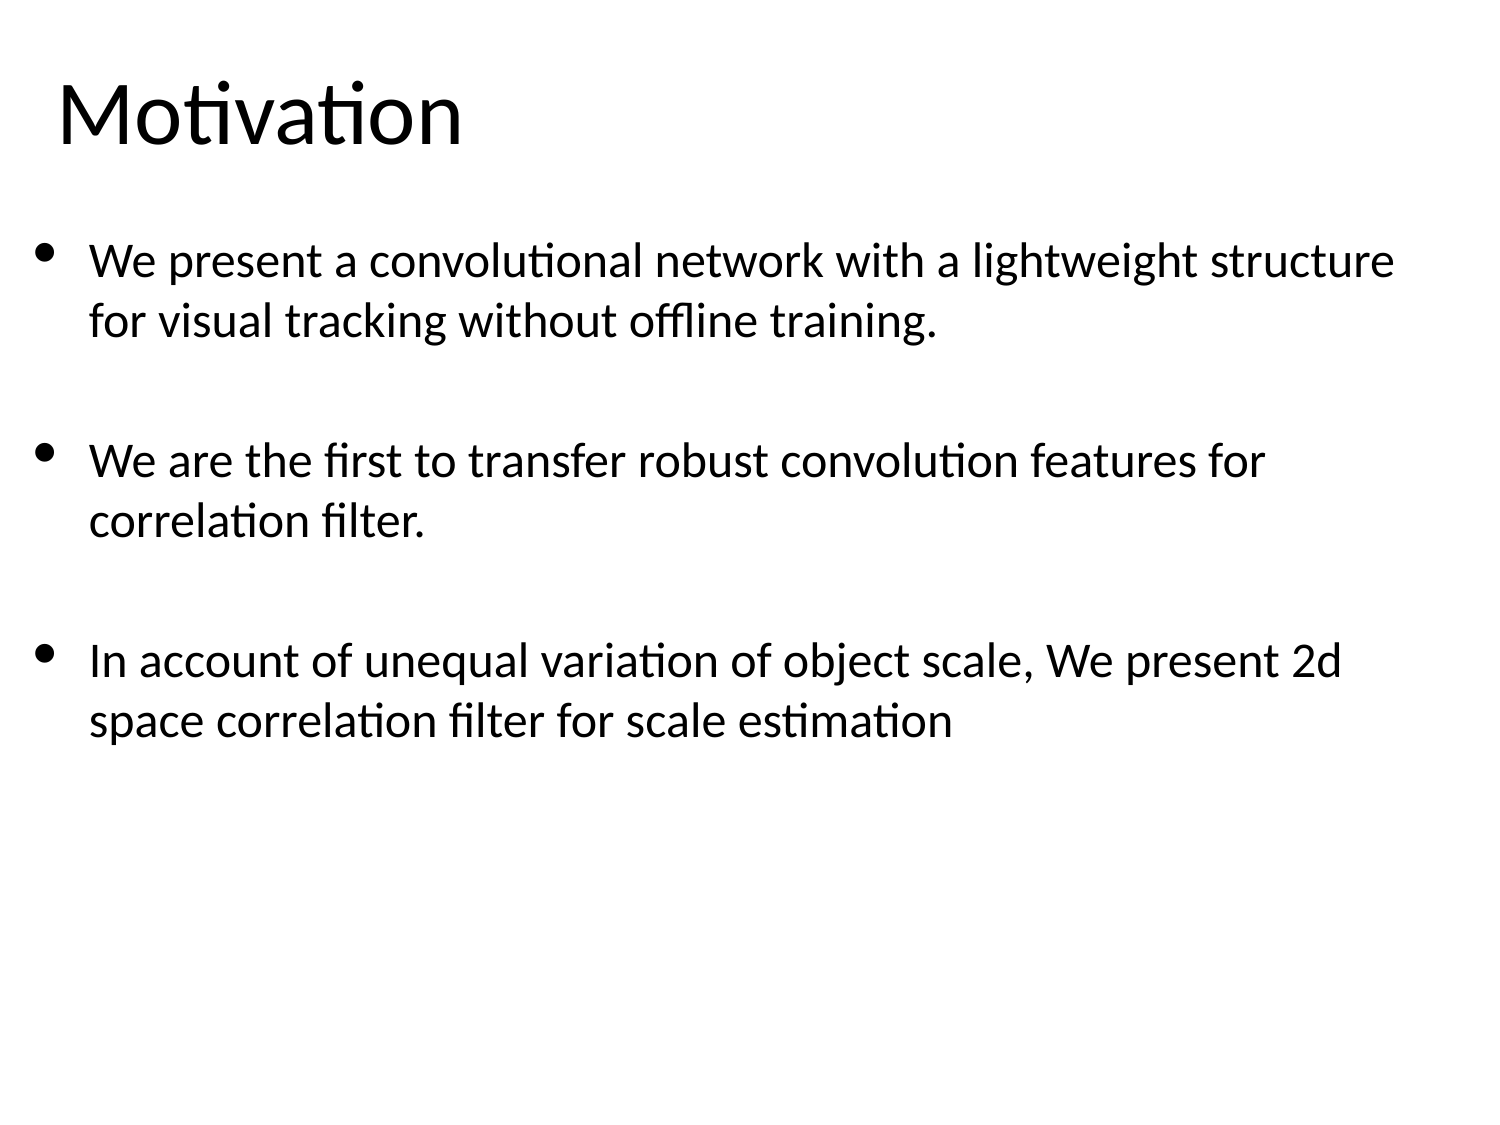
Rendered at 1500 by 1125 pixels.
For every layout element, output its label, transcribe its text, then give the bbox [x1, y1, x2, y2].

list We present a convolutional network with a lightweight structure for visual tracking without offline training. We are the first to transfer robust convolution features for correlation filter. In account of unequal variation of object scale, We present 2d space correlation filter for scale estimation [17, 219, 1412, 835]
title Motivation [41, 42, 1392, 174]
